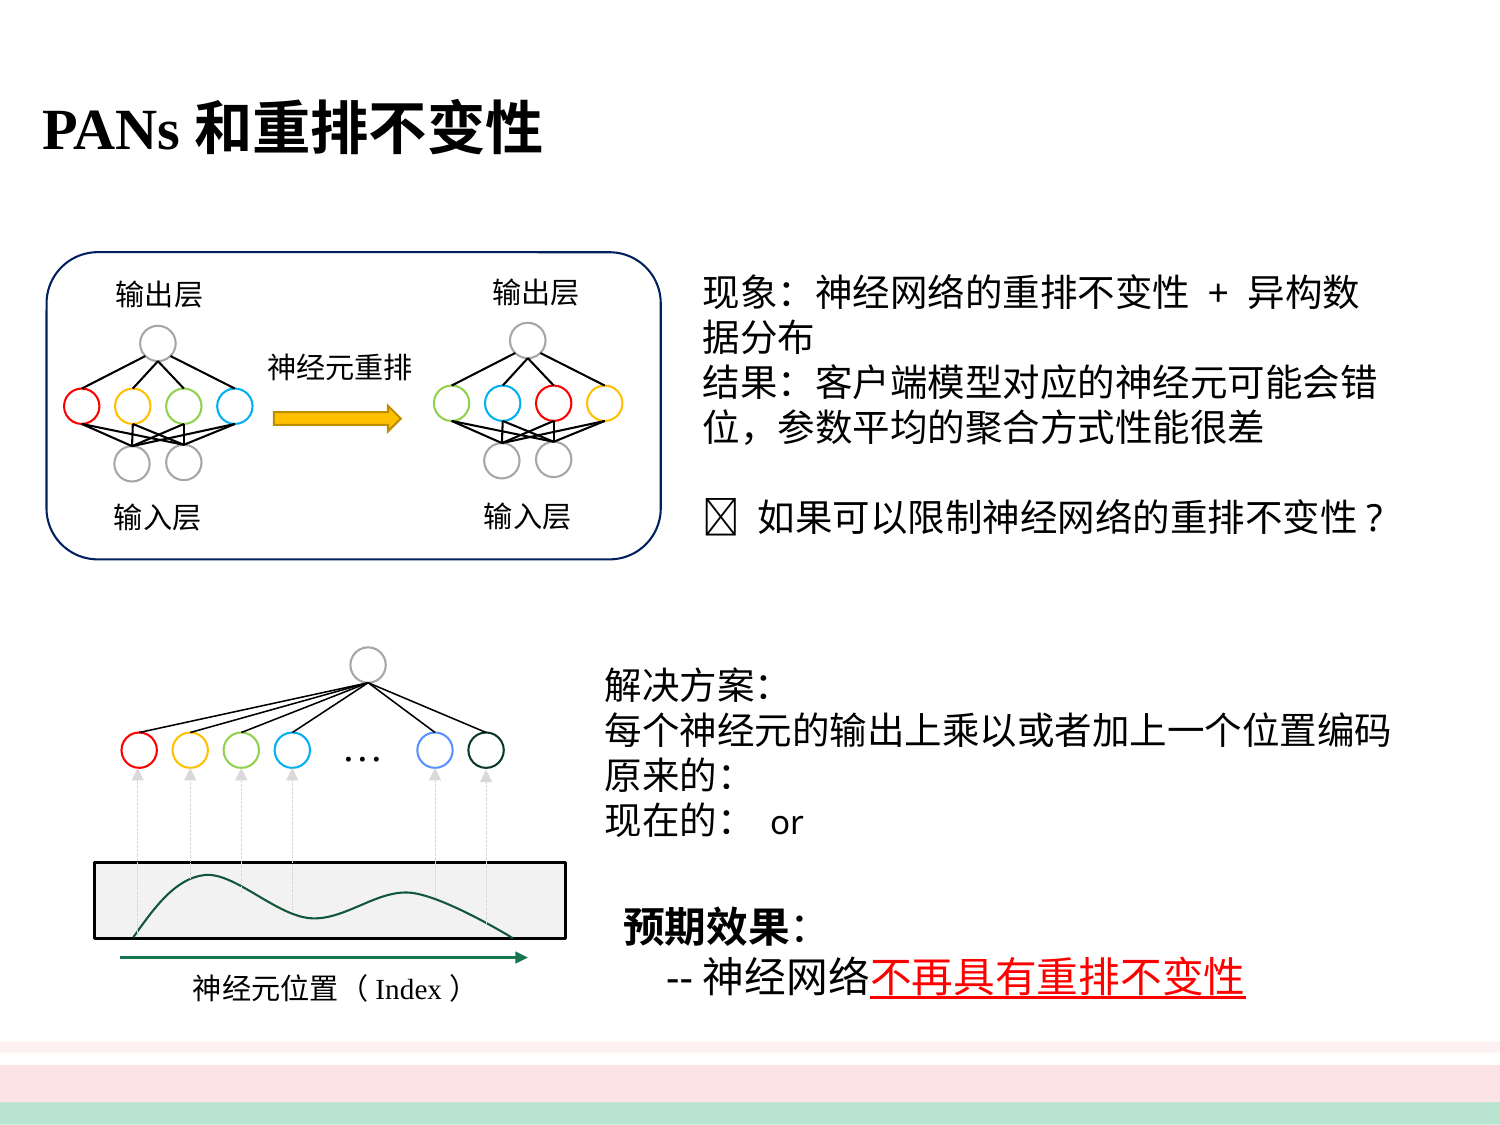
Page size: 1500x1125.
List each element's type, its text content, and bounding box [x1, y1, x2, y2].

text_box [433, 322, 623, 479]
text_box [272, 403, 403, 434]
text_box 输出层 [58, 269, 261, 319]
text_box 输入层 [426, 490, 629, 541]
text_box [45, 251, 662, 561]
text_box 现象：神经网络的重排不变性 + 异构数据分布 结果：客户端模型对应的神经元可能会错位，参数平均的聚合方式性能很差  如果可以限制神经网络的重排不变性? [687, 261, 1405, 547]
picture [0, 0, 1500, 1125]
text_box 输出层 [434, 266, 637, 317]
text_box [94, 647, 566, 1014]
text_box 预期效果： --神经网络不再具有重排不变性 [608, 893, 1401, 1008]
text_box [64, 325, 253, 482]
text_box 输入层 [56, 492, 260, 543]
text_box PANs和重排不变性 [27, 14, 992, 169]
text_box 神经元重排 [253, 342, 433, 392]
